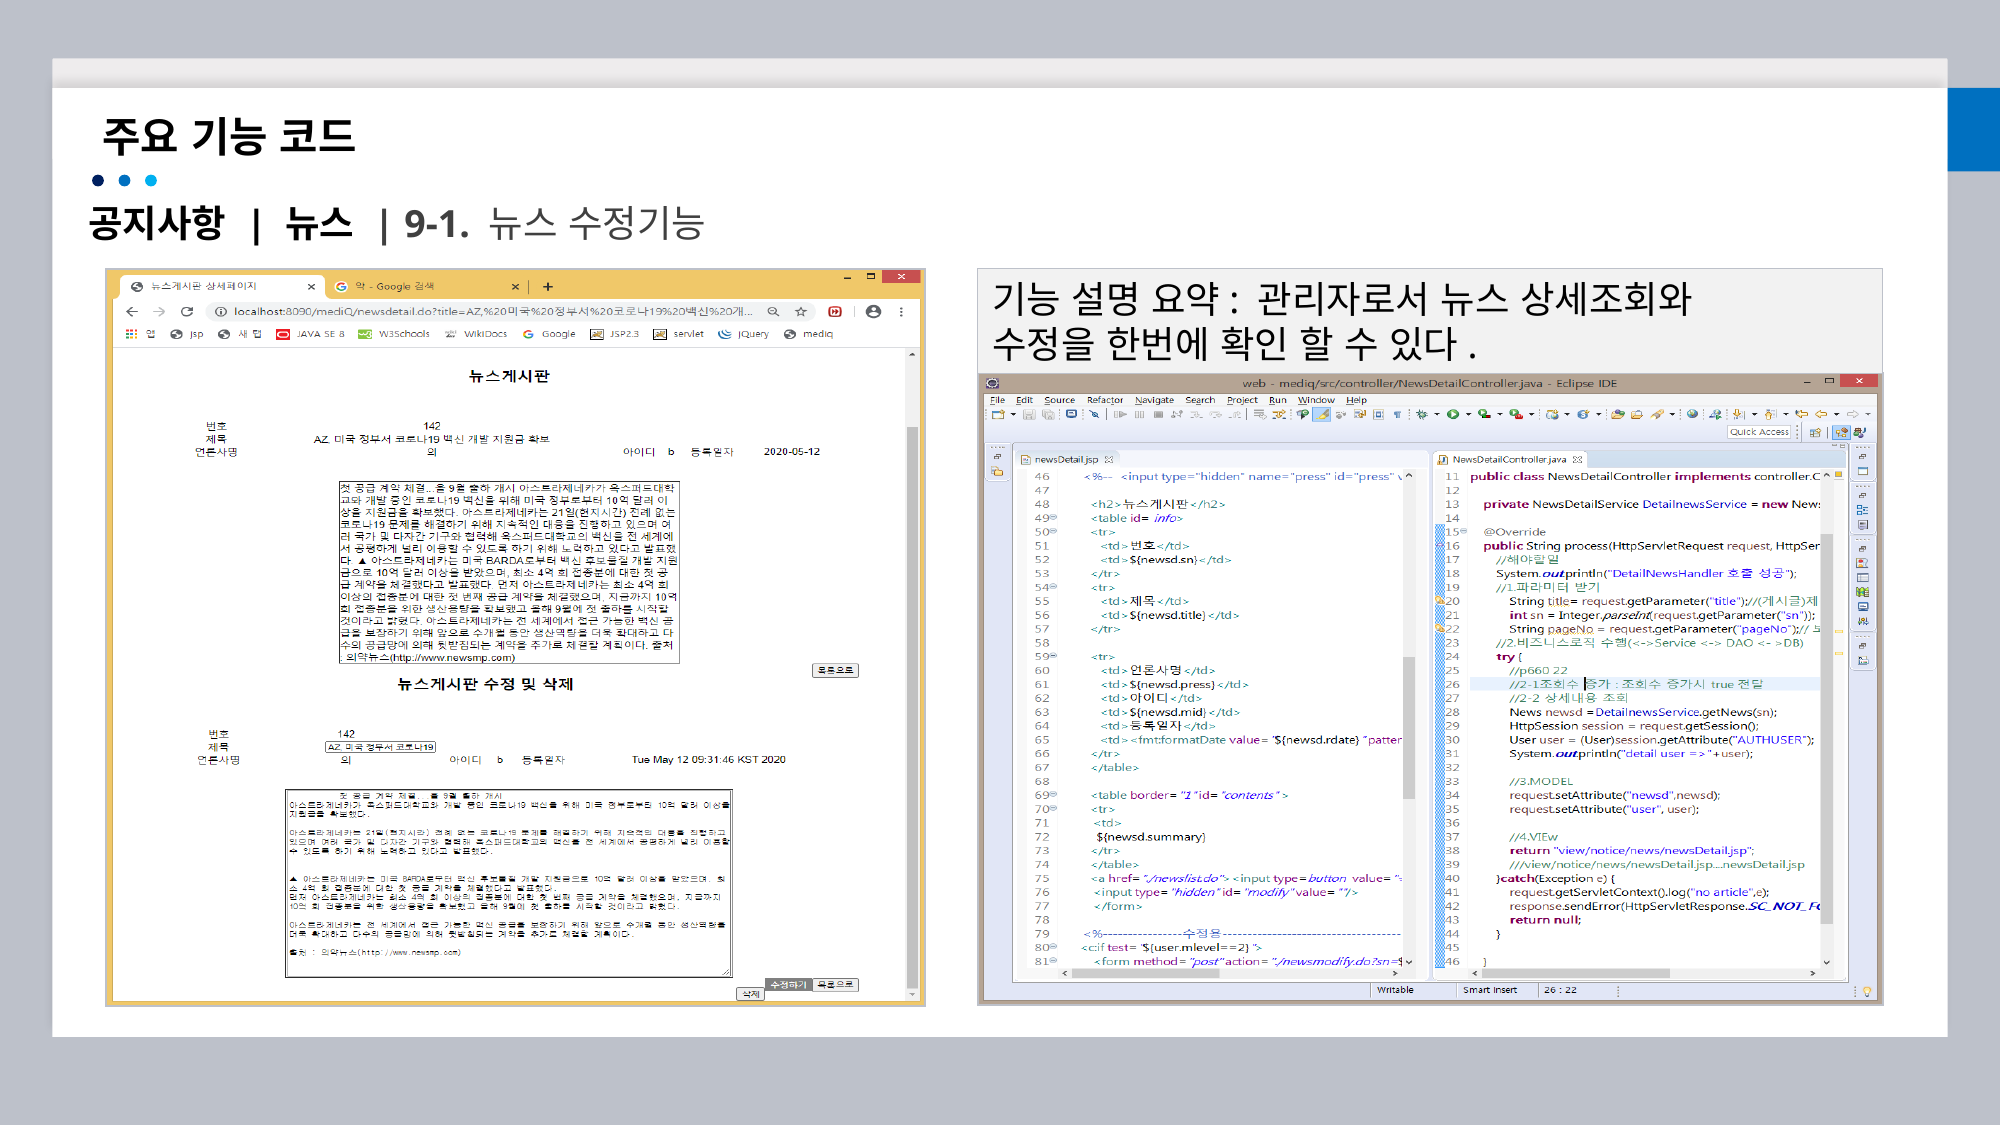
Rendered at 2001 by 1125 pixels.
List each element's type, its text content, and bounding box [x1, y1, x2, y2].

text_box [117, 173, 132, 188]
text_box 기능 설명 요약: 관리자로서 뉴스 상세조회와 수정을 한번에 확인 할 수 있다. [977, 268, 1883, 374]
text_box [977, 372, 1884, 1006]
text_box [105, 268, 926, 1007]
text_box [143, 173, 158, 188]
text_box 공지사항 | 뉴스 | 9-1. 뉴스 수정기능 [73, 193, 1282, 253]
text_box [1947, 87, 2000, 172]
text_box 주요 기능 코드 [87, 103, 372, 169]
text_box [90, 173, 105, 188]
